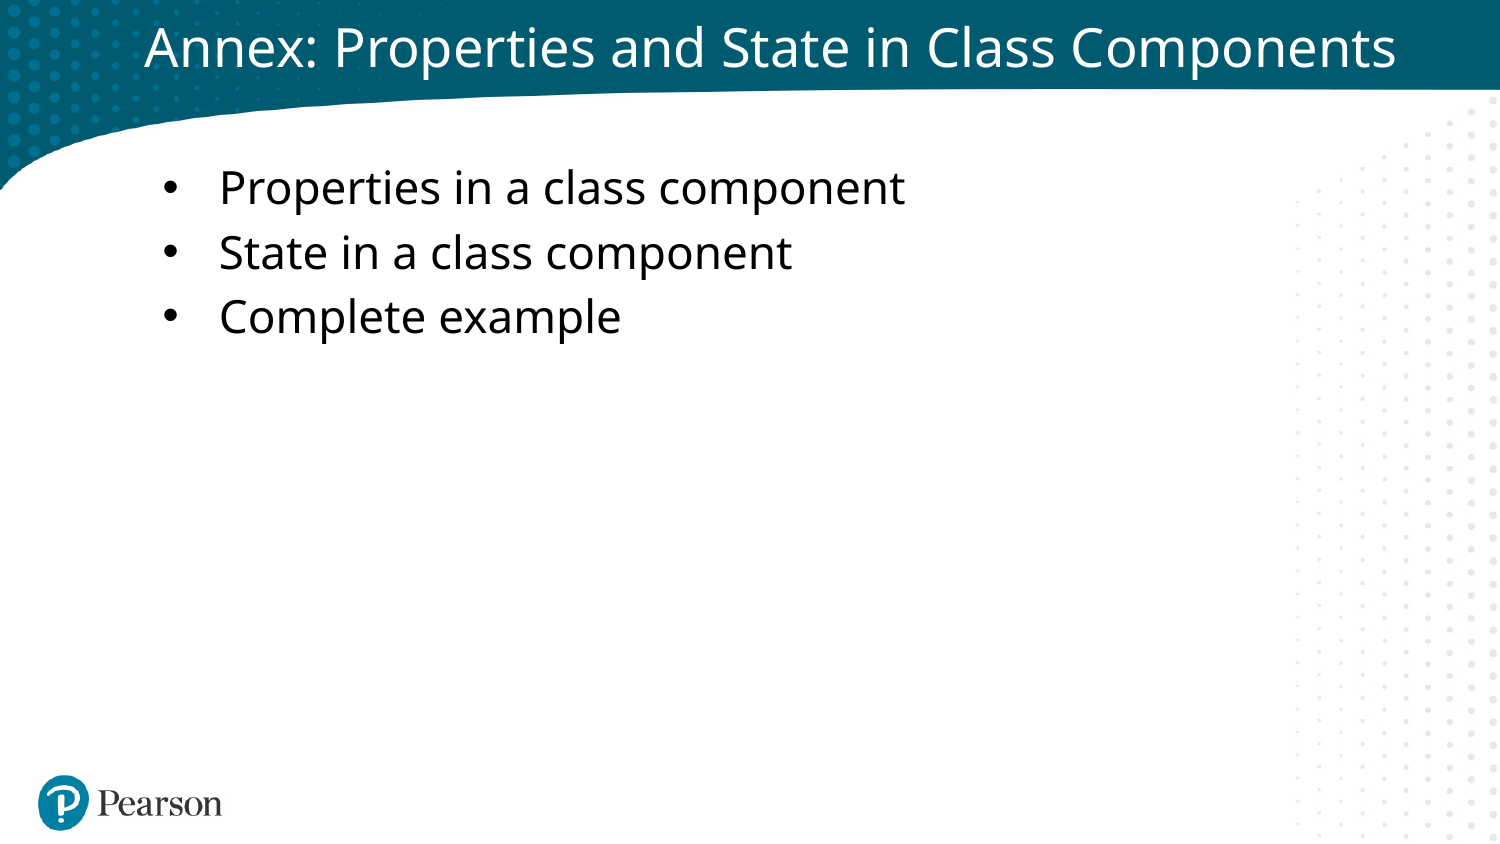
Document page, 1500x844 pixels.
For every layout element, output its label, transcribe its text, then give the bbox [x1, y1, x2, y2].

picture [0, 90, 1500, 844]
list Properties in a class component State in a class component Complete example [147, 151, 1351, 766]
title Annex: Properties and State in Class Components [130, 6, 1487, 98]
